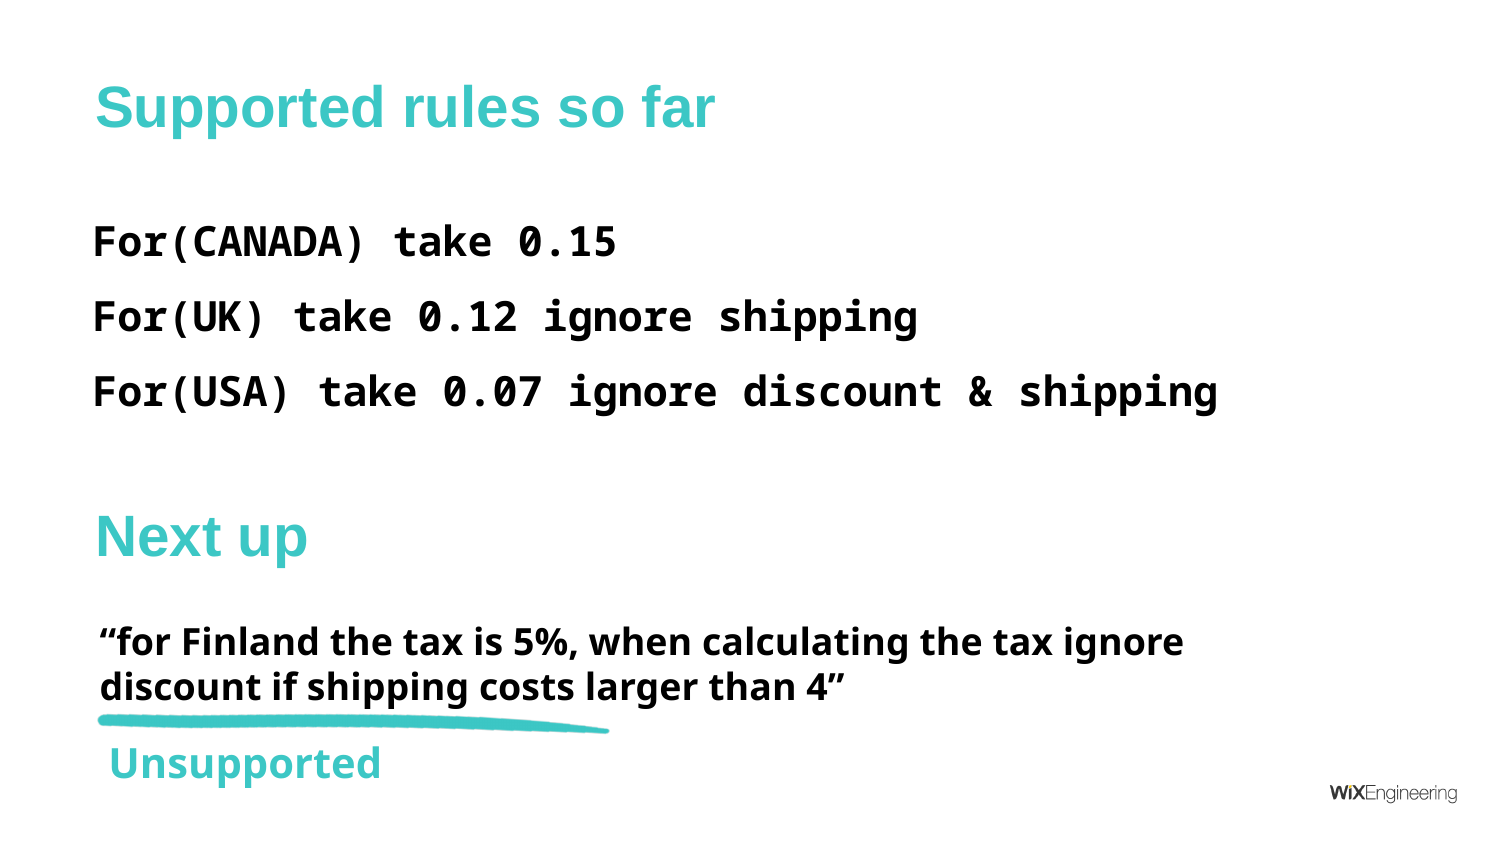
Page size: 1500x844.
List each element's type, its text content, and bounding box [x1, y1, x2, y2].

text_box Supported rules so far [80, 54, 1365, 183]
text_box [79, 482, 1365, 796]
picture [1322, 775, 1466, 810]
text_box For(CANADA) take 0.15 For(UK) take 0.12 ignore shipping For(USA) take 0.07 ignore discount & shipping [84, 182, 1235, 423]
